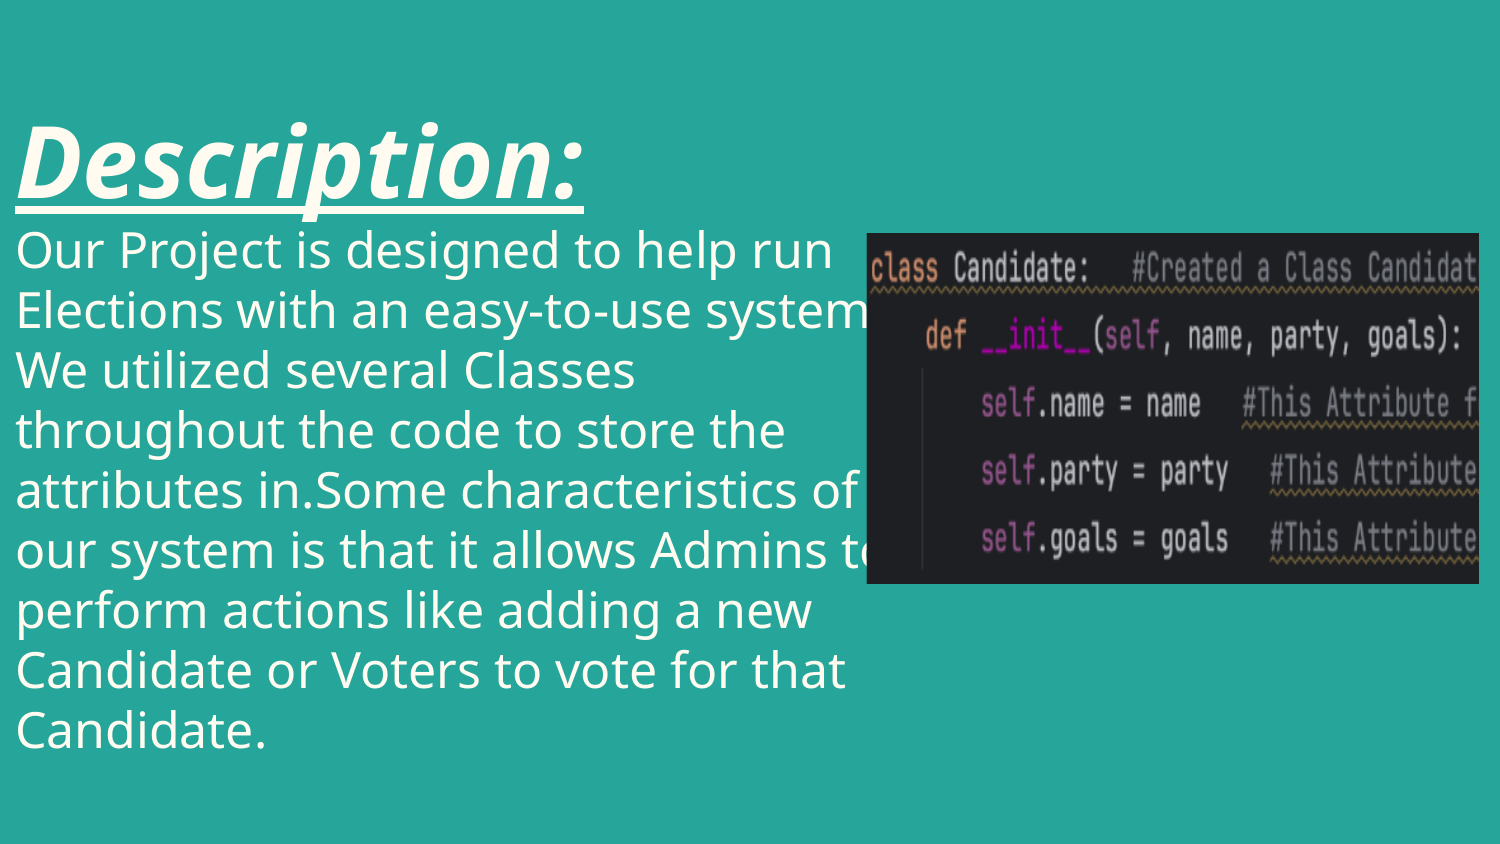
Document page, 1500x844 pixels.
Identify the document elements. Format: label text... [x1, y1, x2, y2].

title Description: Our Project is designed to help run Elections with an easy-to-use system. We utilized several Classes throughout the code to store the attributes in.Some characteristics of our system is that it allows Admins to perform actions like adding a new Candidate or Voters to vote for that Candidate. [0, 93, 920, 765]
picture [866, 232, 1480, 584]
